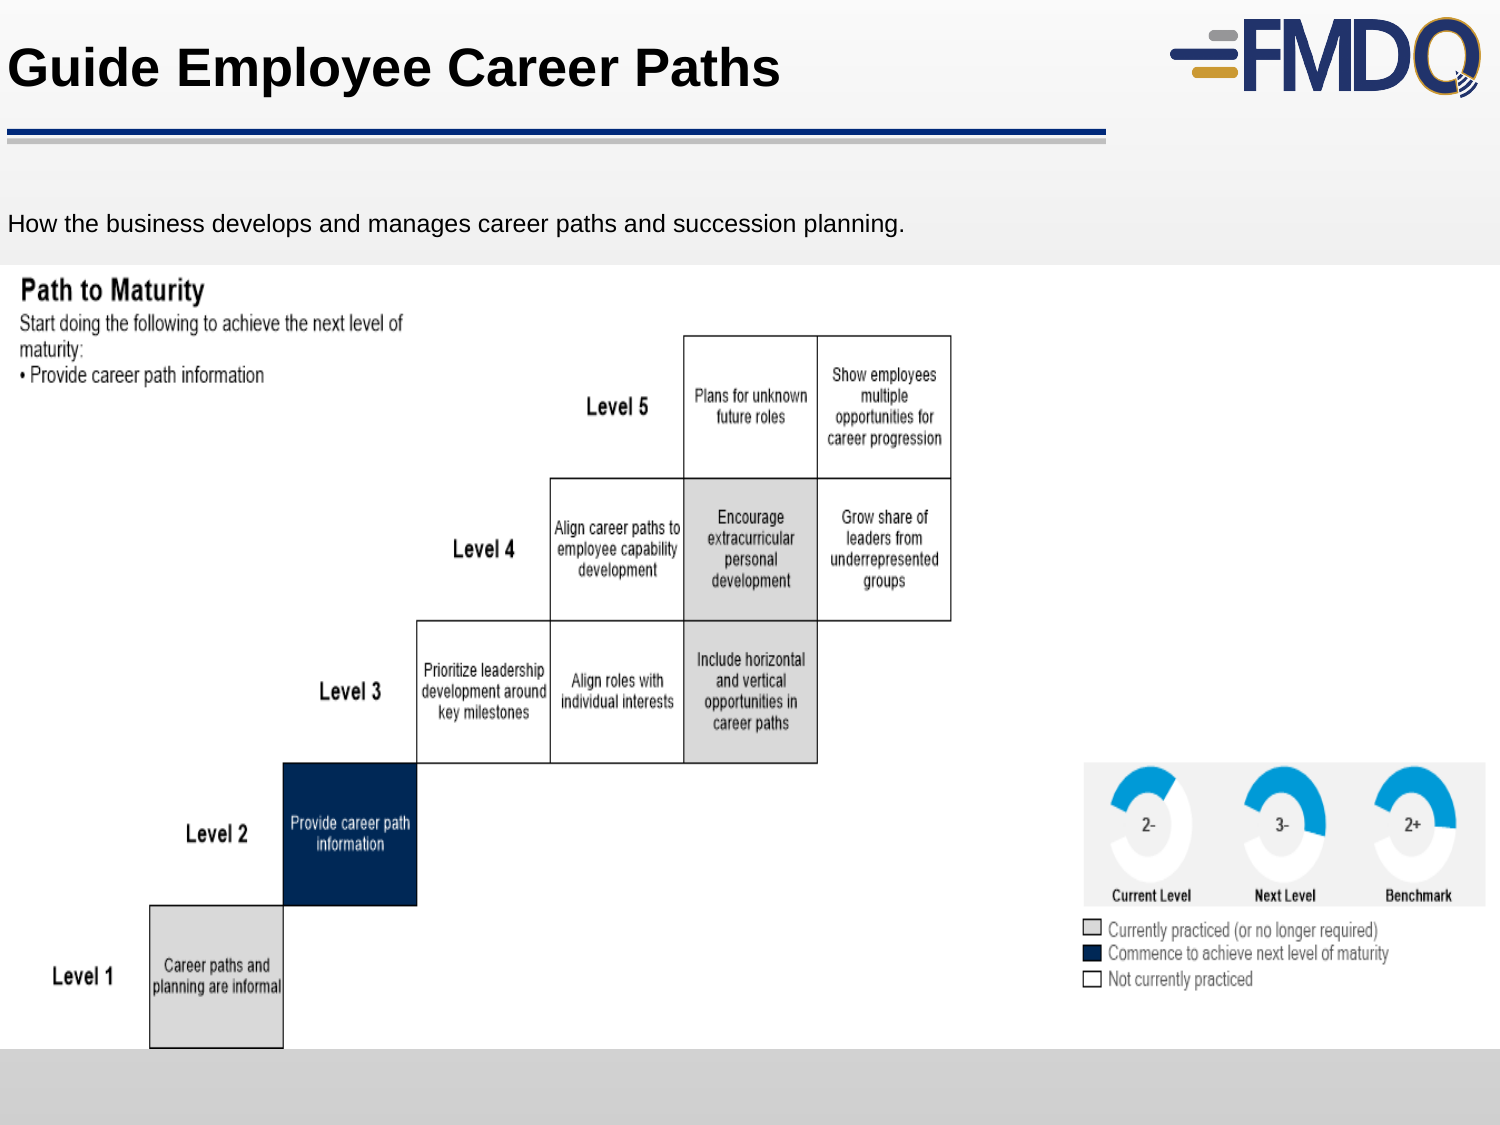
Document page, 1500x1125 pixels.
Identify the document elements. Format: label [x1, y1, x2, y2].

text_box [0, 32, 1157, 106]
text_box [0, 200, 1390, 246]
picture [0, 265, 1500, 1049]
picture [1170, 17, 1481, 98]
